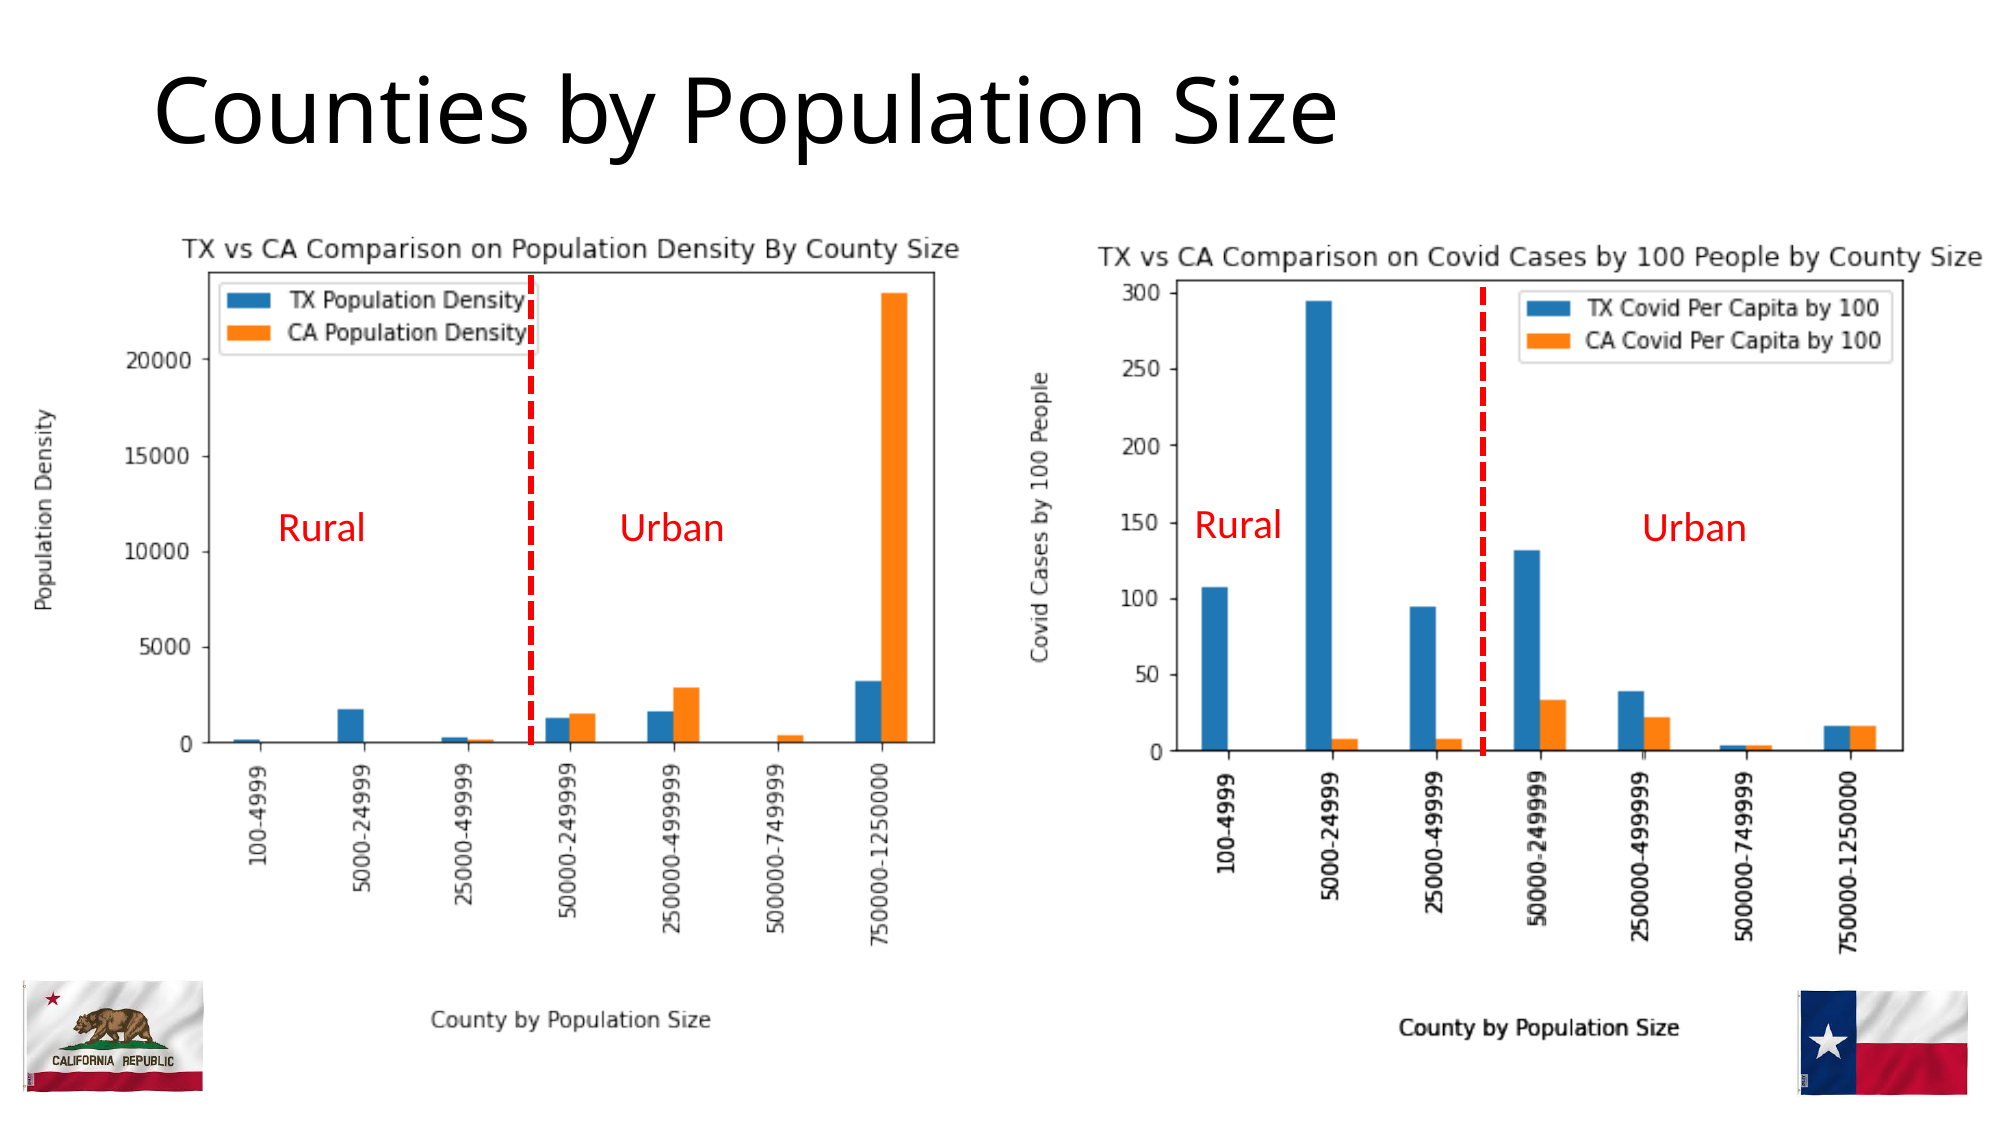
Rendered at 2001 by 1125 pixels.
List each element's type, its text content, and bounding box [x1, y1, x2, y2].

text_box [999, 222, 1952, 799]
title Counties by Population Size [137, 52, 1863, 175]
picture [22, 222, 975, 1094]
picture [1018, 230, 1998, 1097]
